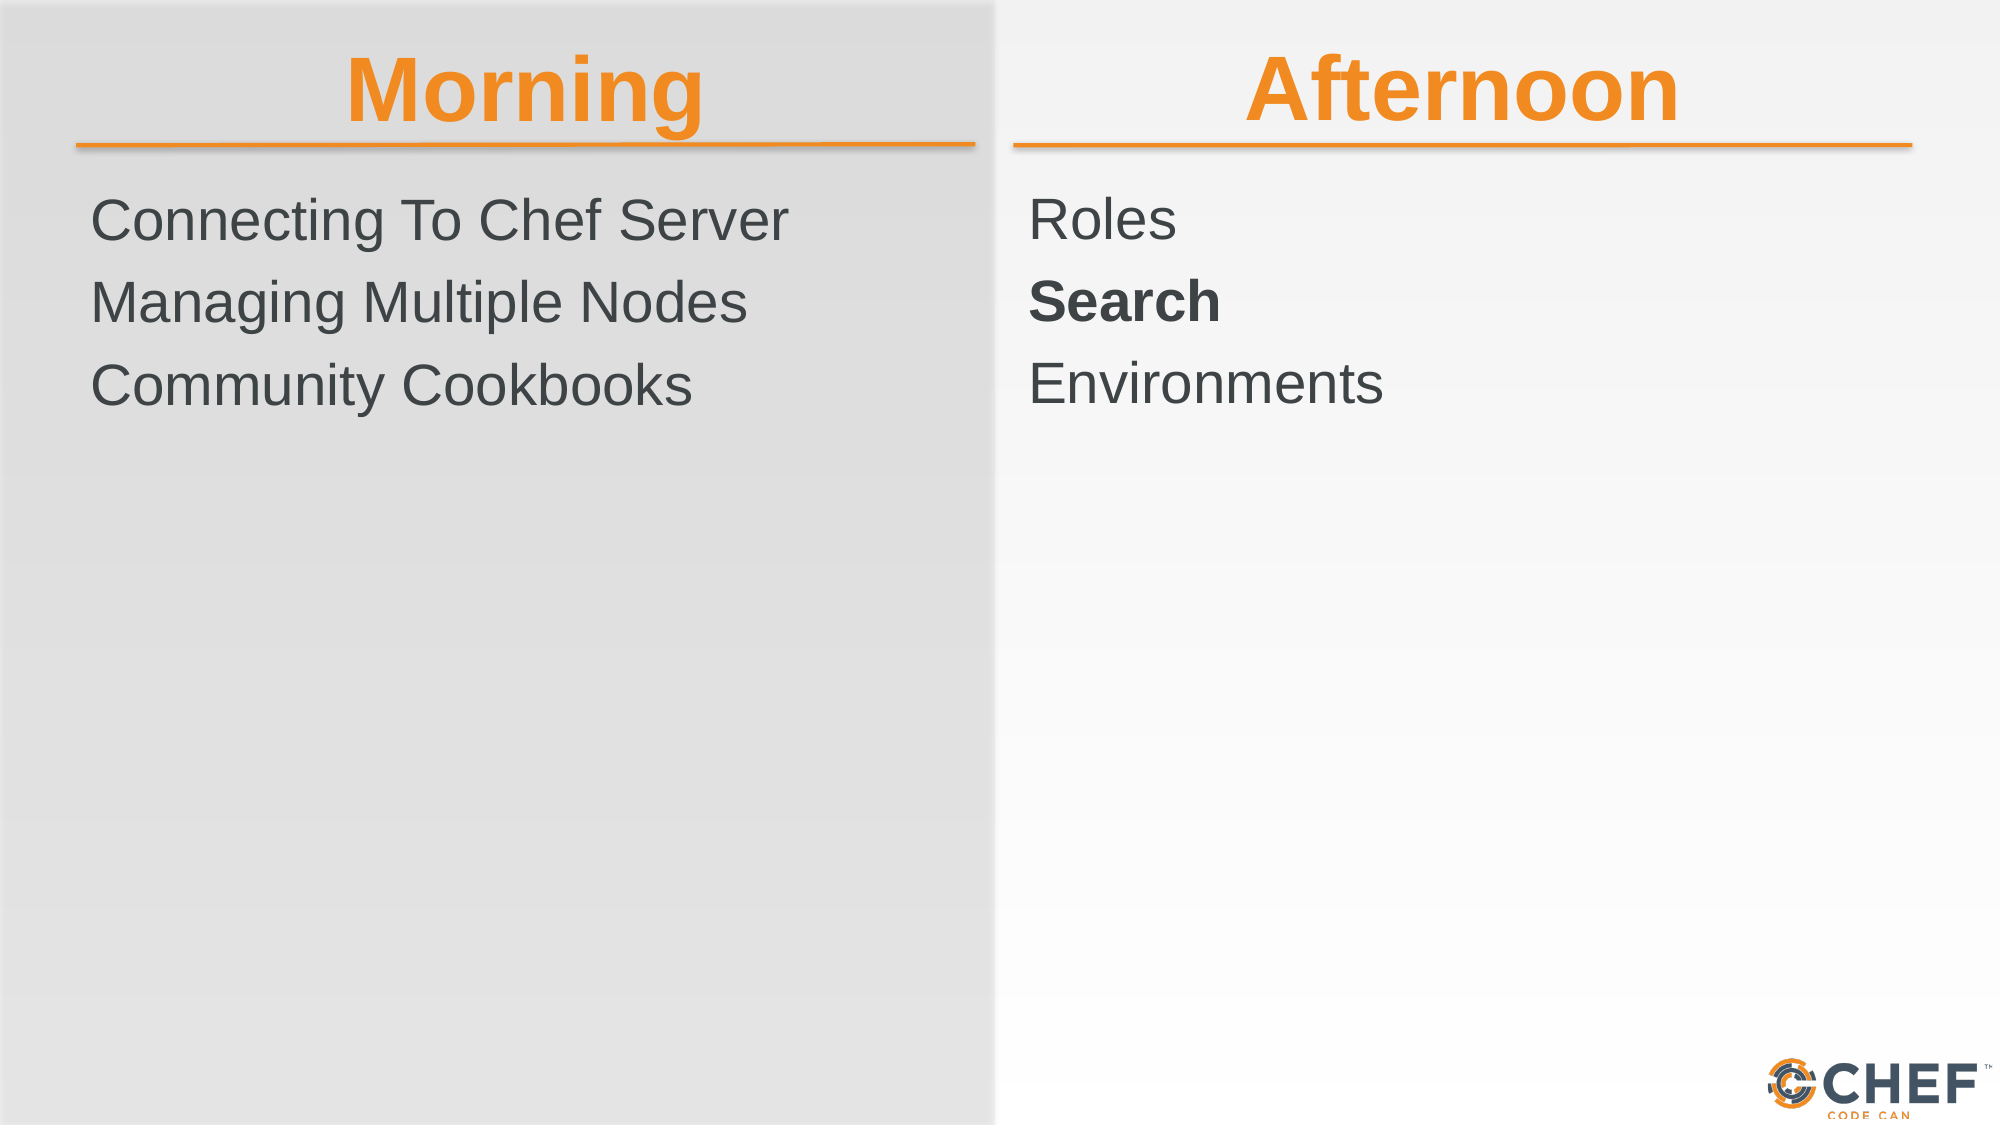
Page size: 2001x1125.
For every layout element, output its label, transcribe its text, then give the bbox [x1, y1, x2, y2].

list Connecting To Chef Server Managing Multiple Nodes Community Cookbooks [75, 167, 975, 1036]
list Morning [72, 32, 981, 136]
list Afternoon [1009, 31, 1917, 135]
list Roles Search Environments [1013, 165, 1913, 1036]
